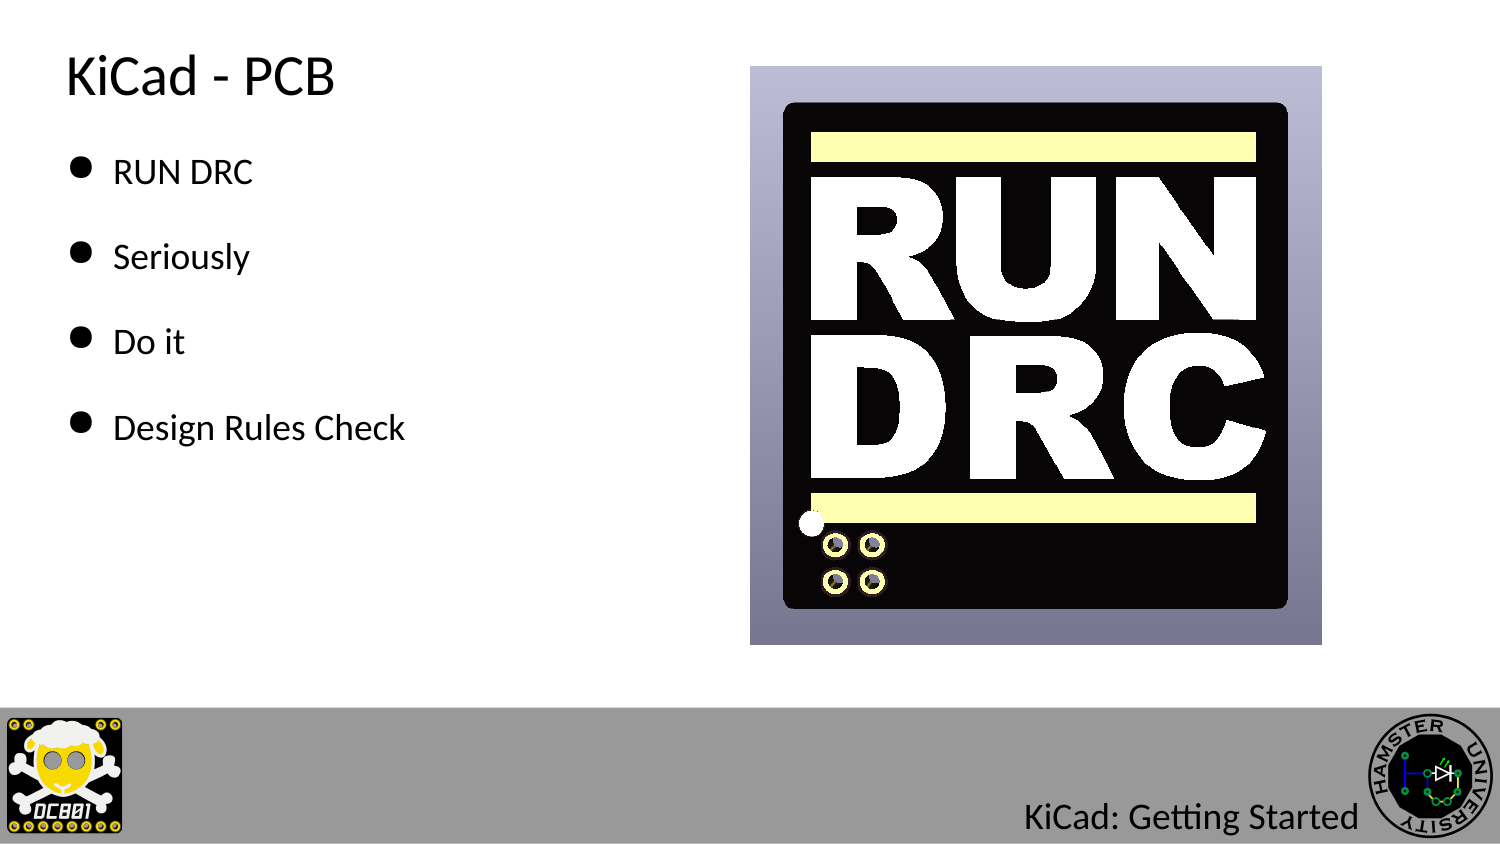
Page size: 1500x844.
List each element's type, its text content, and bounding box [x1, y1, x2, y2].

text_box [132, 750, 1357, 844]
list RUN DRC Seriously Do it Design Rules Check [51, 125, 1449, 750]
picture [1362, 707, 1500, 844]
title KiCad - PCB [51, 21, 1449, 112]
text_box [0, 707, 51, 711]
picture [0, 712, 130, 839]
picture [749, 66, 1322, 645]
text_box KiCad: Getting Started [1009, 776, 1357, 830]
